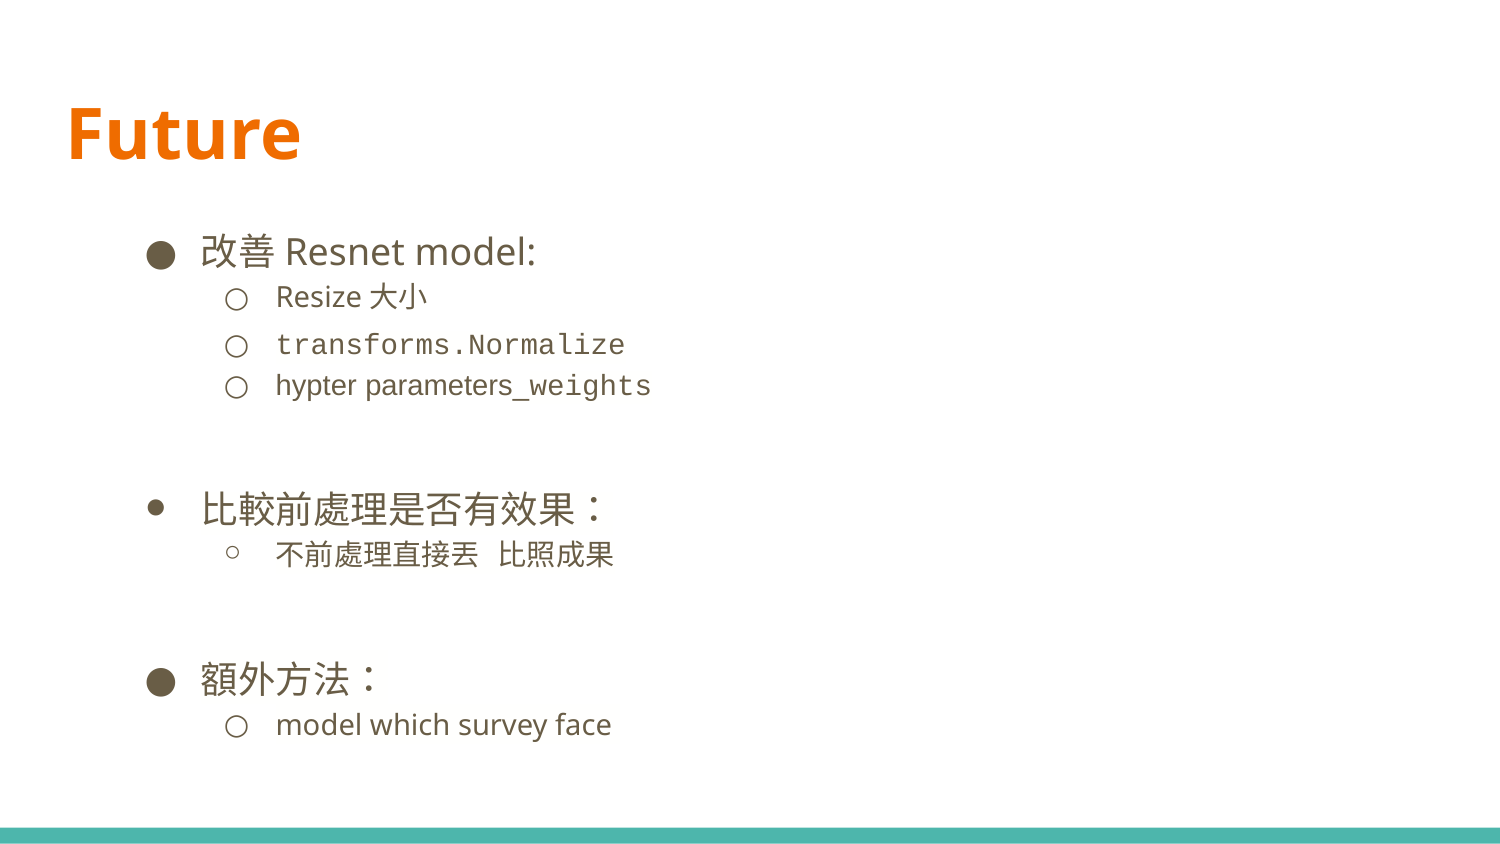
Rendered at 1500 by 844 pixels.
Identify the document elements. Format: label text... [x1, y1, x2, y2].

text_box Future [51, 72, 1449, 189]
text_box 改善Resnet model: Resize大小 transforms.Normalize hypter parameters_weights 比較前處理是否有效果： 不前處理直接丟 比照成果 額外方法： model which survey face [110, 206, 889, 776]
